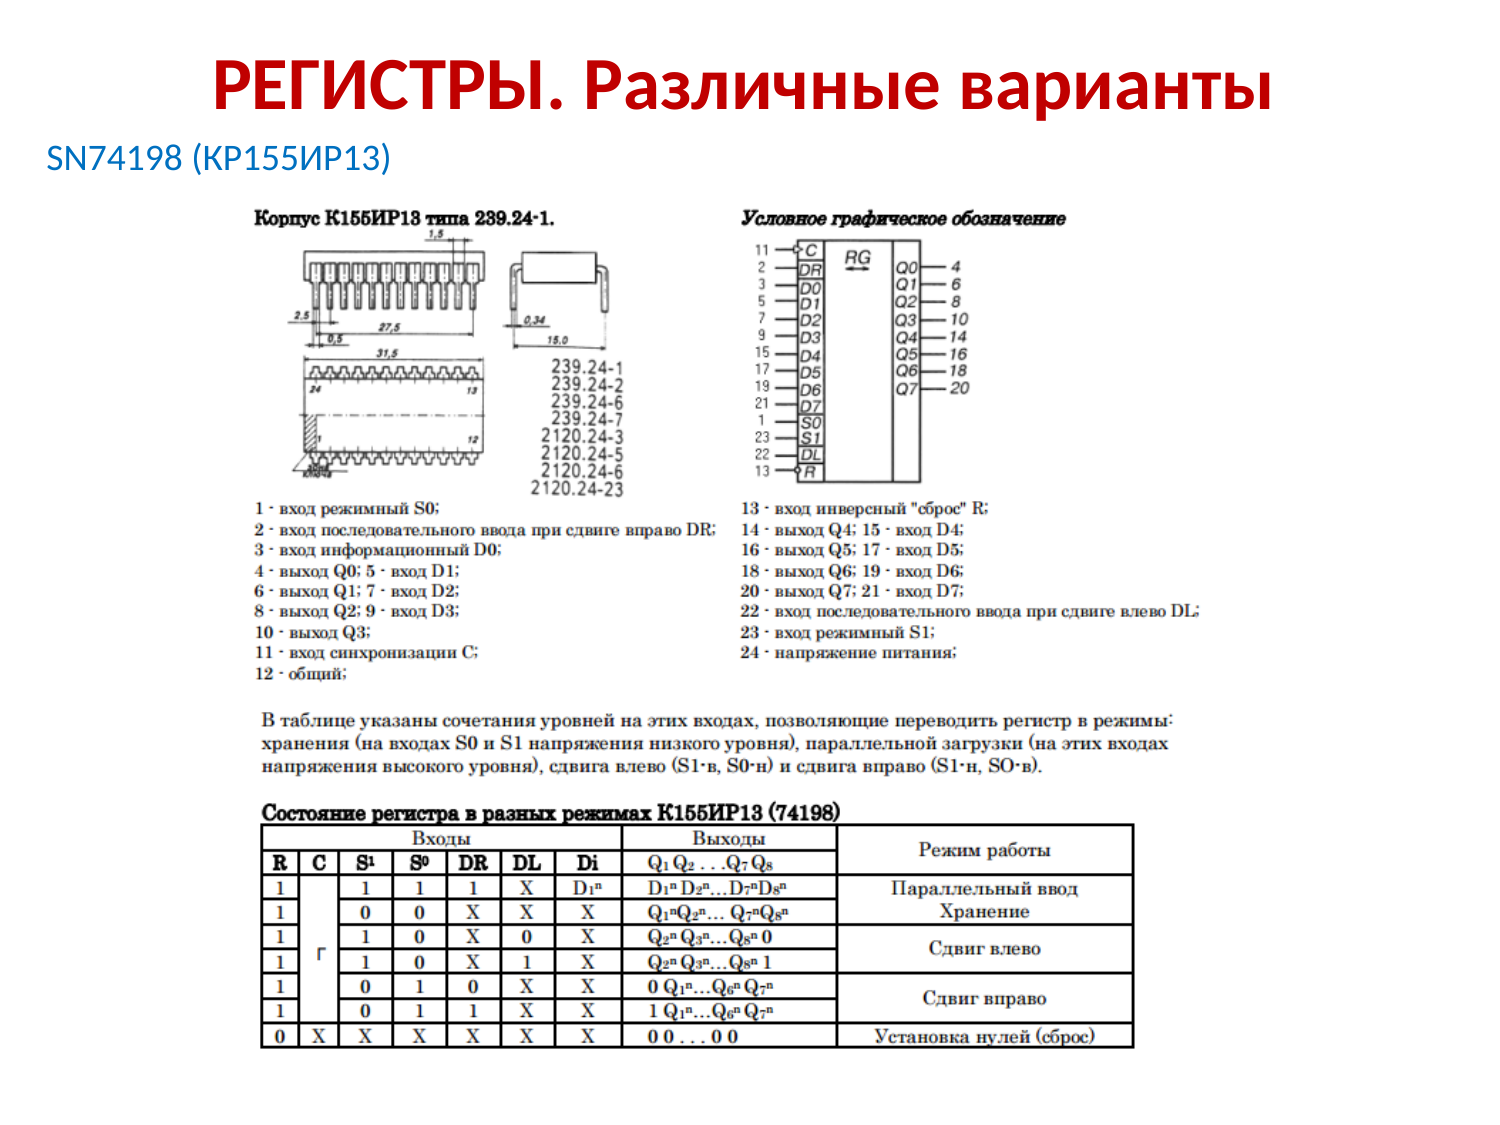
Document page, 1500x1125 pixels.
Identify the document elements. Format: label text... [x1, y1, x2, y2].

picture [241, 195, 1223, 1083]
text_box SN74198 (КР155ИР13) [31, 125, 416, 186]
title РЕГИСТРЫ. Различные варианты [17, 30, 1471, 128]
